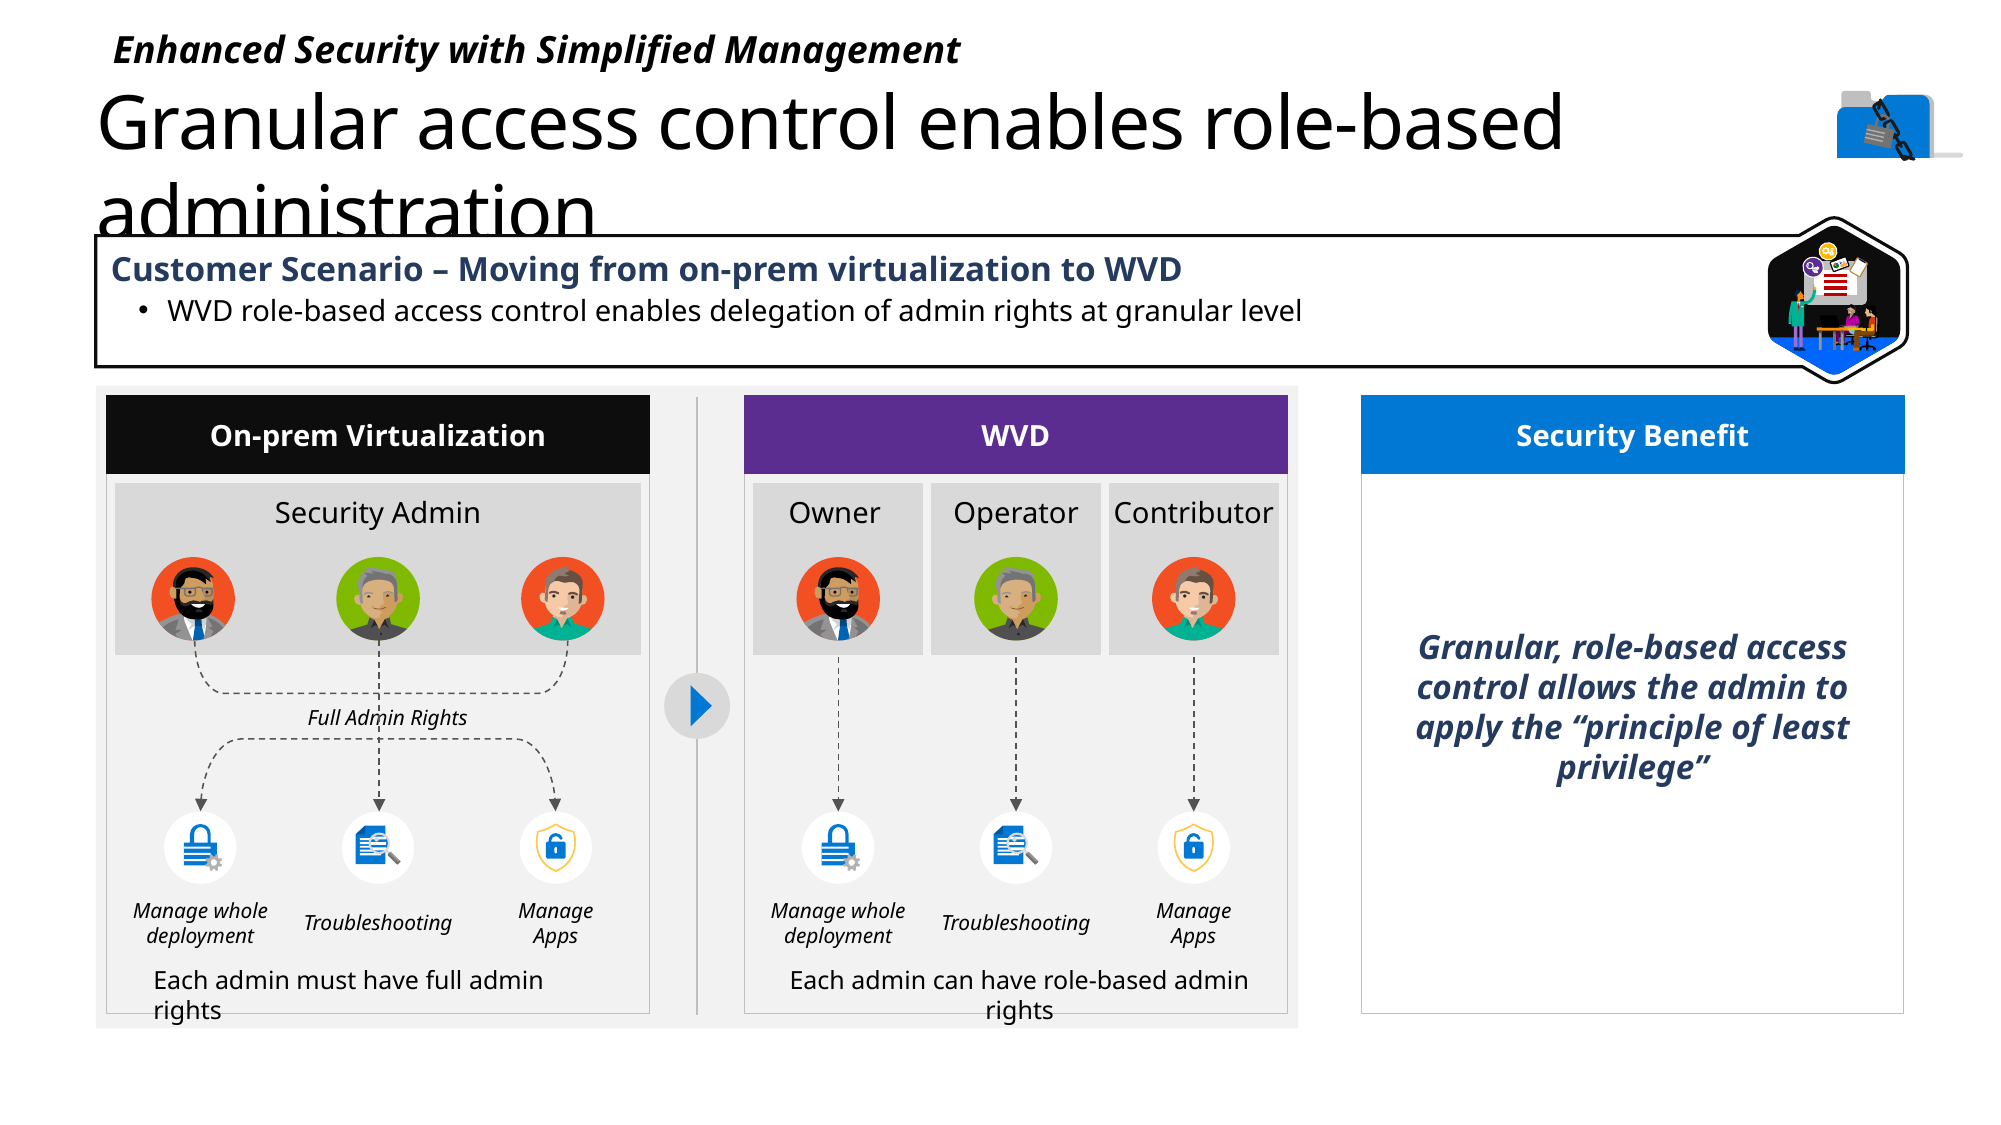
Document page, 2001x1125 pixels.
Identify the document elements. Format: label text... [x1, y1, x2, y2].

text_box Manage Apps [477, 897, 634, 948]
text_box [801, 811, 875, 885]
text_box Troubleshooting [300, 909, 456, 935]
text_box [1157, 811, 1231, 885]
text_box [163, 811, 237, 885]
text_box [193, 640, 378, 695]
text_box Operator [931, 483, 1101, 655]
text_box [336, 556, 421, 641]
text_box Contributor [1109, 483, 1279, 655]
text_box Full Admin Rights [292, 704, 378, 730]
text_box Security Admin [115, 483, 641, 655]
text_box [380, 640, 569, 695]
text_box [380, 738, 562, 812]
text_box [1836, 90, 1964, 162]
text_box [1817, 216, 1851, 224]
text_box Manage whole deployment [760, 897, 917, 948]
text_box [106, 474, 650, 1015]
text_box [519, 811, 593, 885]
text_box Customer Scenario – Moving from on-prem virtualization to WVD WVD role-based access control enables delegation of admin rights at granular level [95, 234, 1767, 368]
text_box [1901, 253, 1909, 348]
text_box [95, 385, 1299, 1029]
text_box [744, 474, 1288, 1015]
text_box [341, 811, 415, 885]
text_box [796, 556, 881, 641]
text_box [1151, 556, 1236, 641]
text_box Each admin must have full admin rights [153, 964, 604, 1025]
title Granular access control enables role-based administration [96, 75, 1904, 166]
text_box On-prem Virtualization [106, 395, 650, 474]
text_box Manage Apps [1115, 897, 1272, 948]
text_box Manage whole deployment [122, 897, 279, 948]
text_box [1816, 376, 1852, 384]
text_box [663, 396, 731, 1016]
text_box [151, 556, 236, 641]
text_box Owner [753, 483, 923, 655]
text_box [979, 811, 1053, 885]
text_box Each admin can have role-based admin rights [756, 964, 1284, 1025]
text_box Troubleshooting [938, 909, 1094, 935]
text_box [520, 556, 605, 641]
text_box Full Admin Rights [380, 704, 483, 730]
text_box WVD [744, 395, 1288, 474]
text_box Granular, role-based access control allows the admin to apply the “principle of least privilege” [1361, 474, 1905, 1015]
text_box [194, 738, 378, 812]
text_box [973, 556, 1059, 641]
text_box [1767, 224, 1901, 376]
text_box Security Benefit [1361, 395, 1905, 474]
text_box Enhanced Security with Simplified Management [98, 18, 977, 79]
